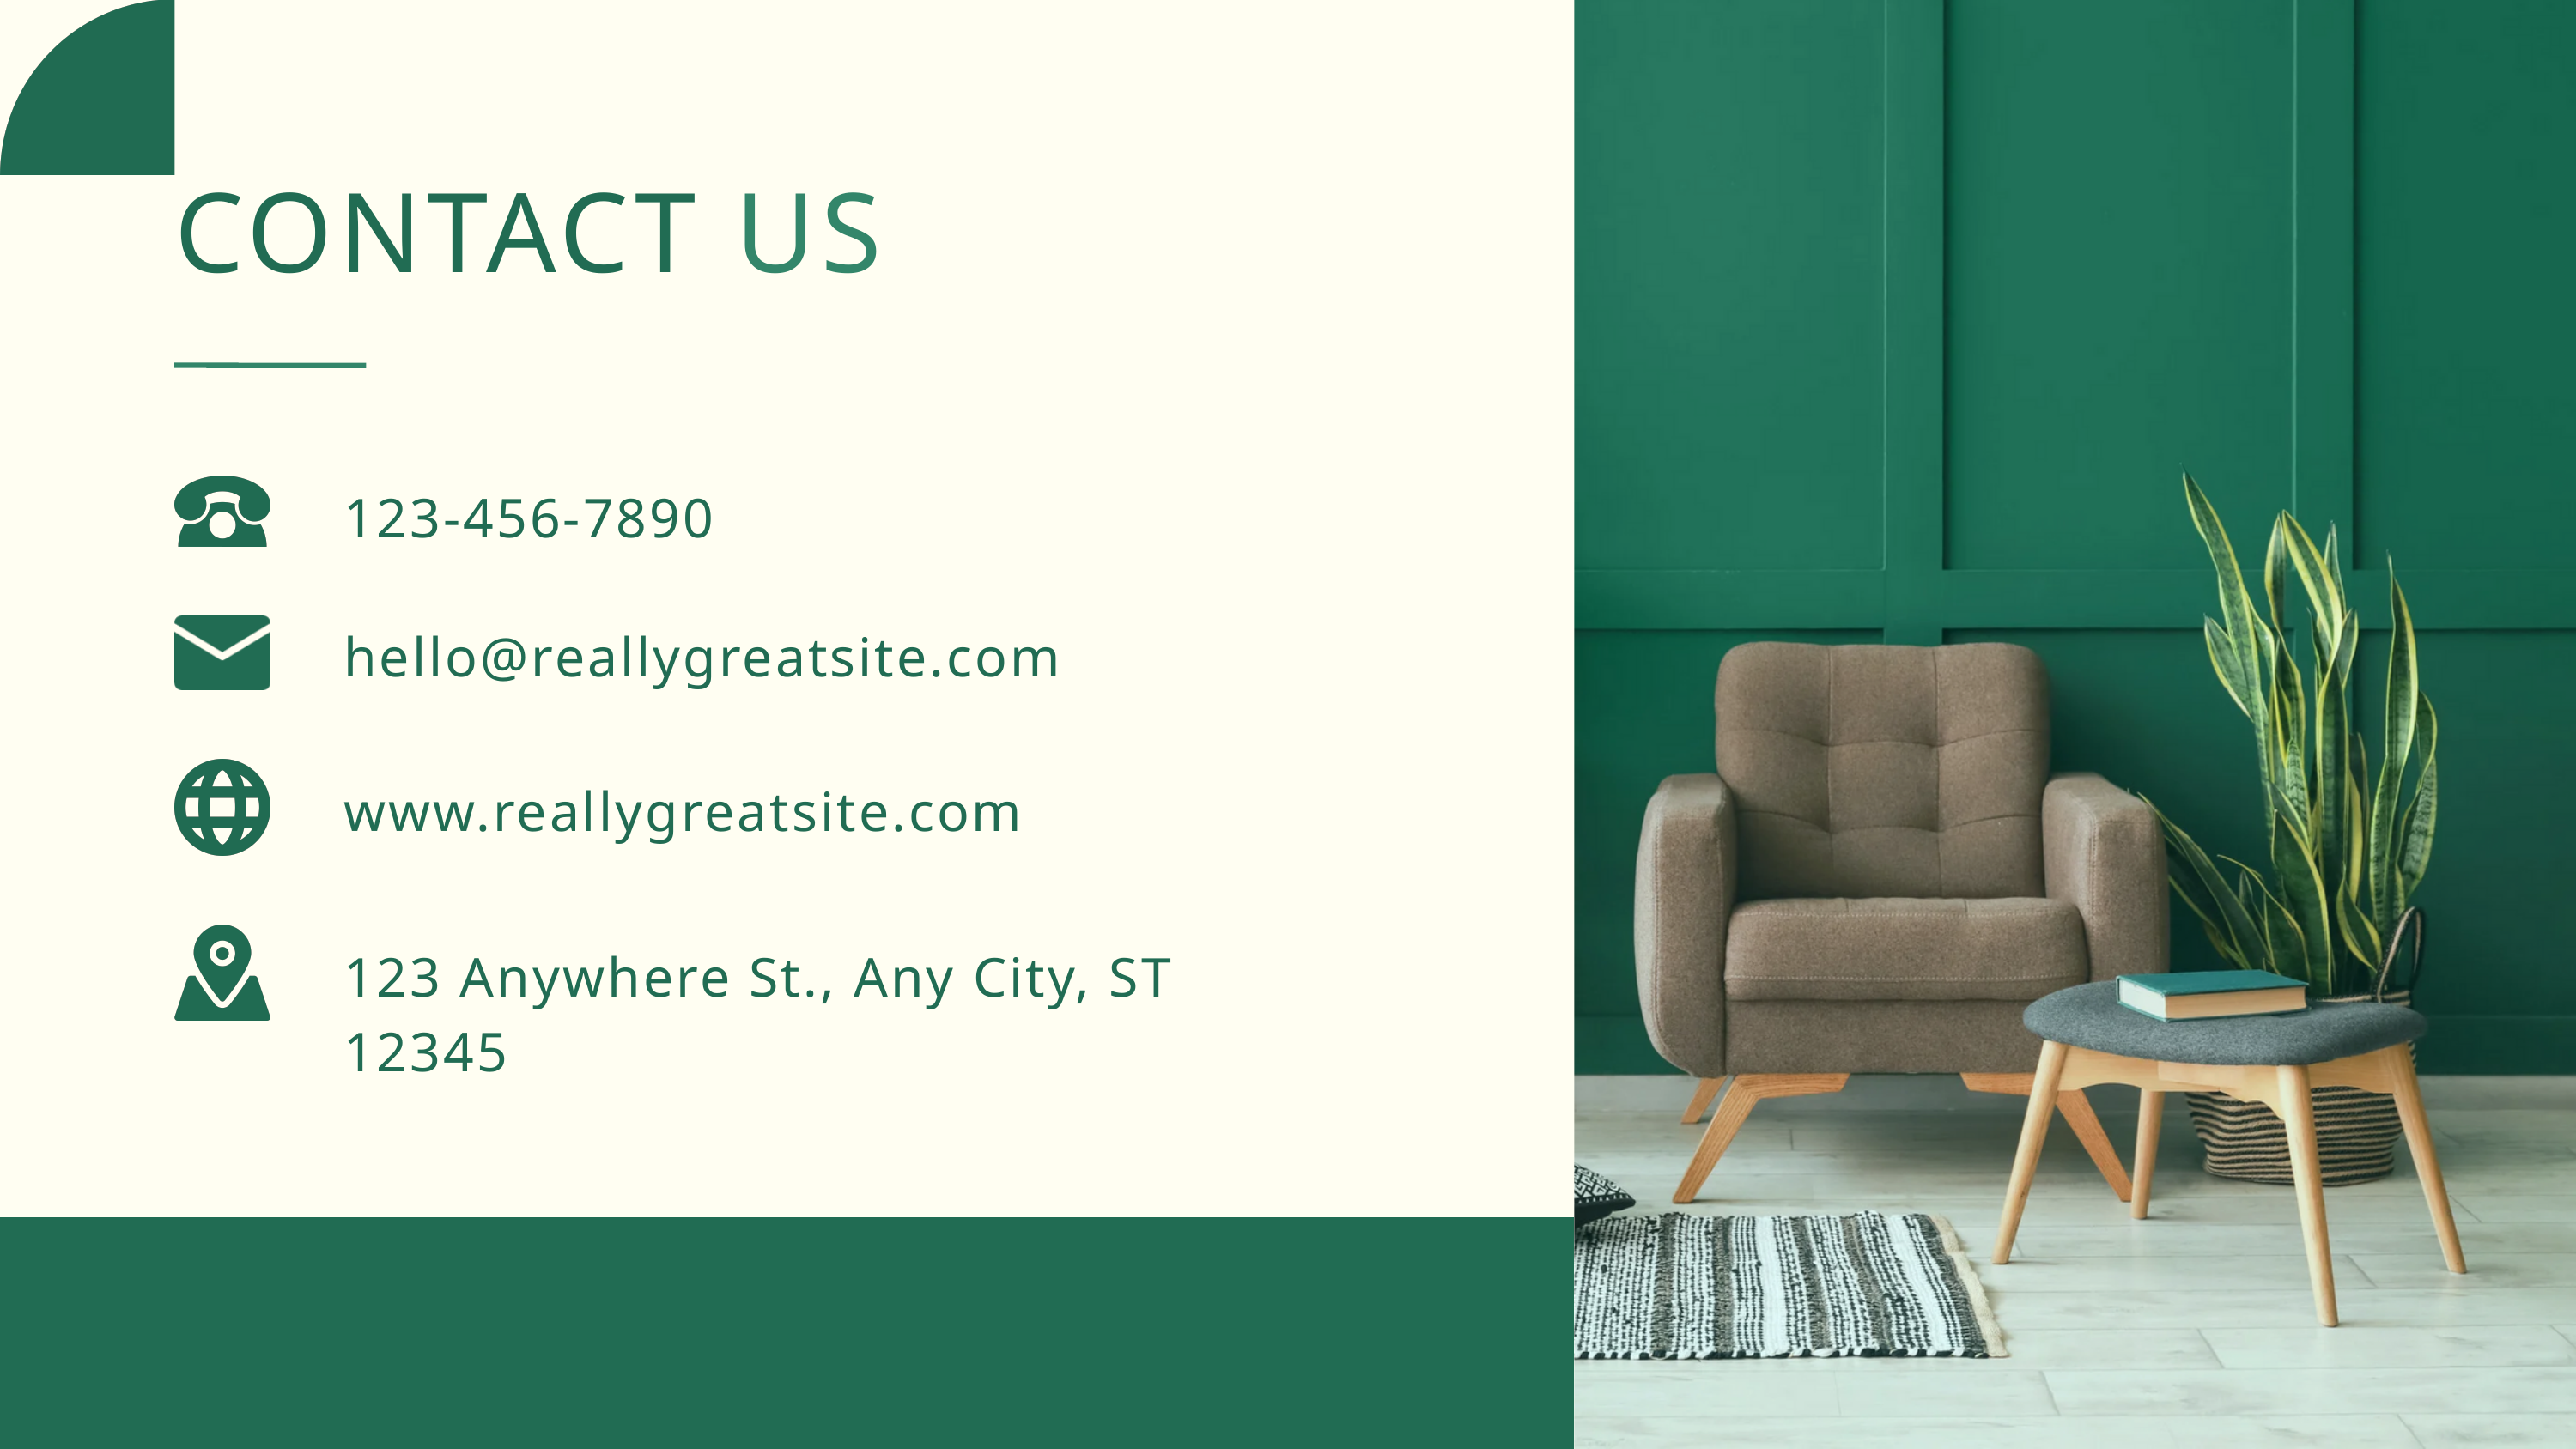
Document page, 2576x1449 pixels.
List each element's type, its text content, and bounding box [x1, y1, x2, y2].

text_box CONTACT US [174, 167, 1135, 295]
text_box [174, 925, 270, 1021]
text_box [174, 759, 270, 856]
text_box www.reallygreatsite.com [343, 767, 1411, 842]
text_box [0, 0, 175, 175]
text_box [1574, 0, 2576, 1449]
text_box [174, 615, 270, 690]
text_box [174, 476, 270, 547]
text_box 123-456-7890 [343, 473, 1135, 549]
text_box 123 Anywhere St., Any City, ST 12345 [343, 932, 1218, 1083]
text_box hello@reallygreatsite.com [343, 612, 1411, 688]
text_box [0, 1216, 1575, 1449]
